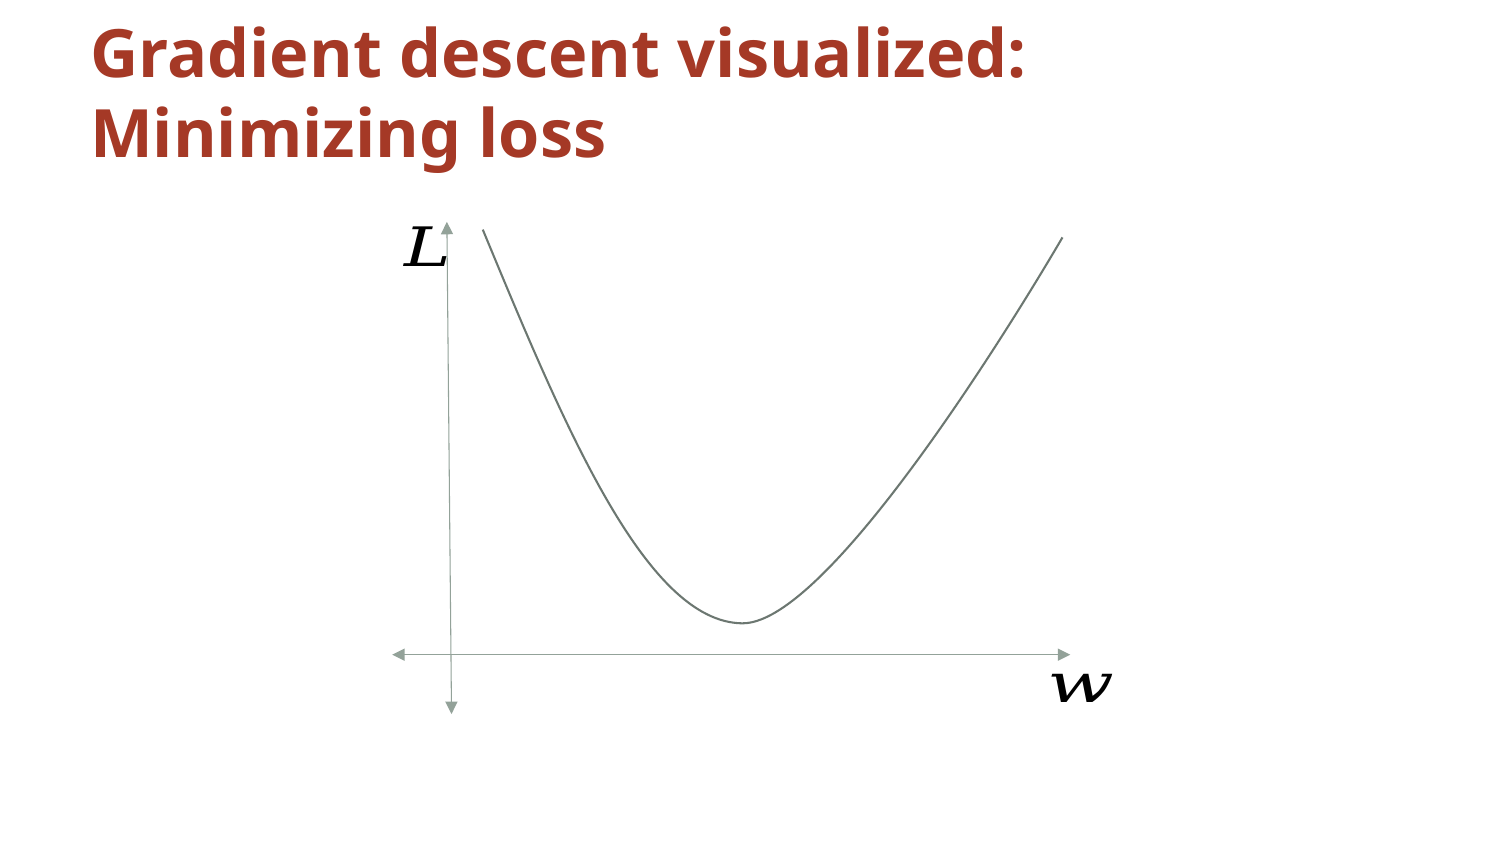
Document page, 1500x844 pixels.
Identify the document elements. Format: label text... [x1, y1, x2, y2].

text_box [446, 221, 452, 714]
text_box [481, 229, 1064, 625]
title Gradient descent visualized: Minimizing loss [75, 46, 1425, 135]
